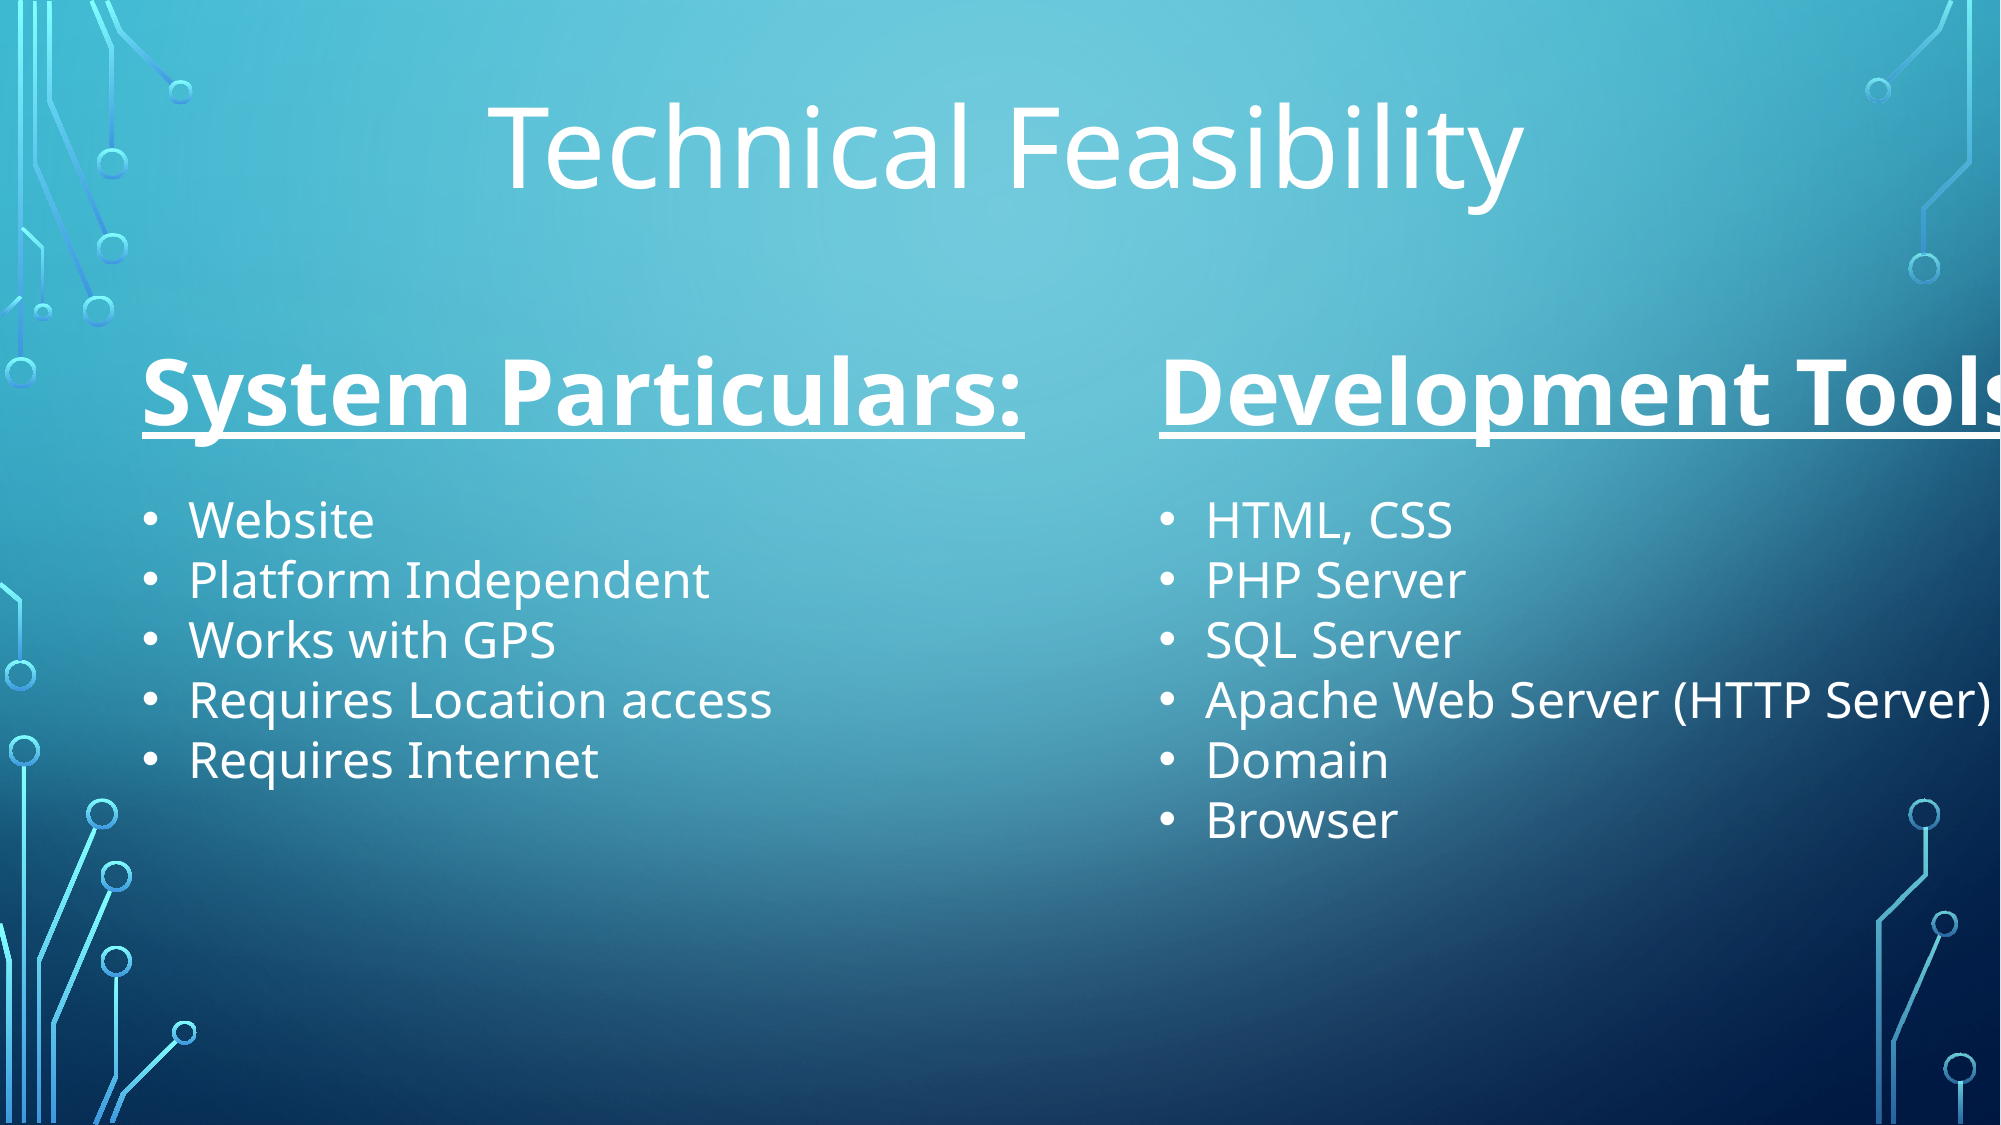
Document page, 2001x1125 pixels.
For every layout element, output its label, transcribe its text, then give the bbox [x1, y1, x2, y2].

text_box Technical Feasibility [473, 68, 1541, 219]
text_box Development Tools: HTML, CSS PHP Server SQL Server Apache Web Server (HTTP Server) Domain Browser [1143, 325, 2000, 901]
text_box System Particulars: Website Platform Independent Works with GPS Requires Location access Requires Internet [127, 325, 1128, 796]
